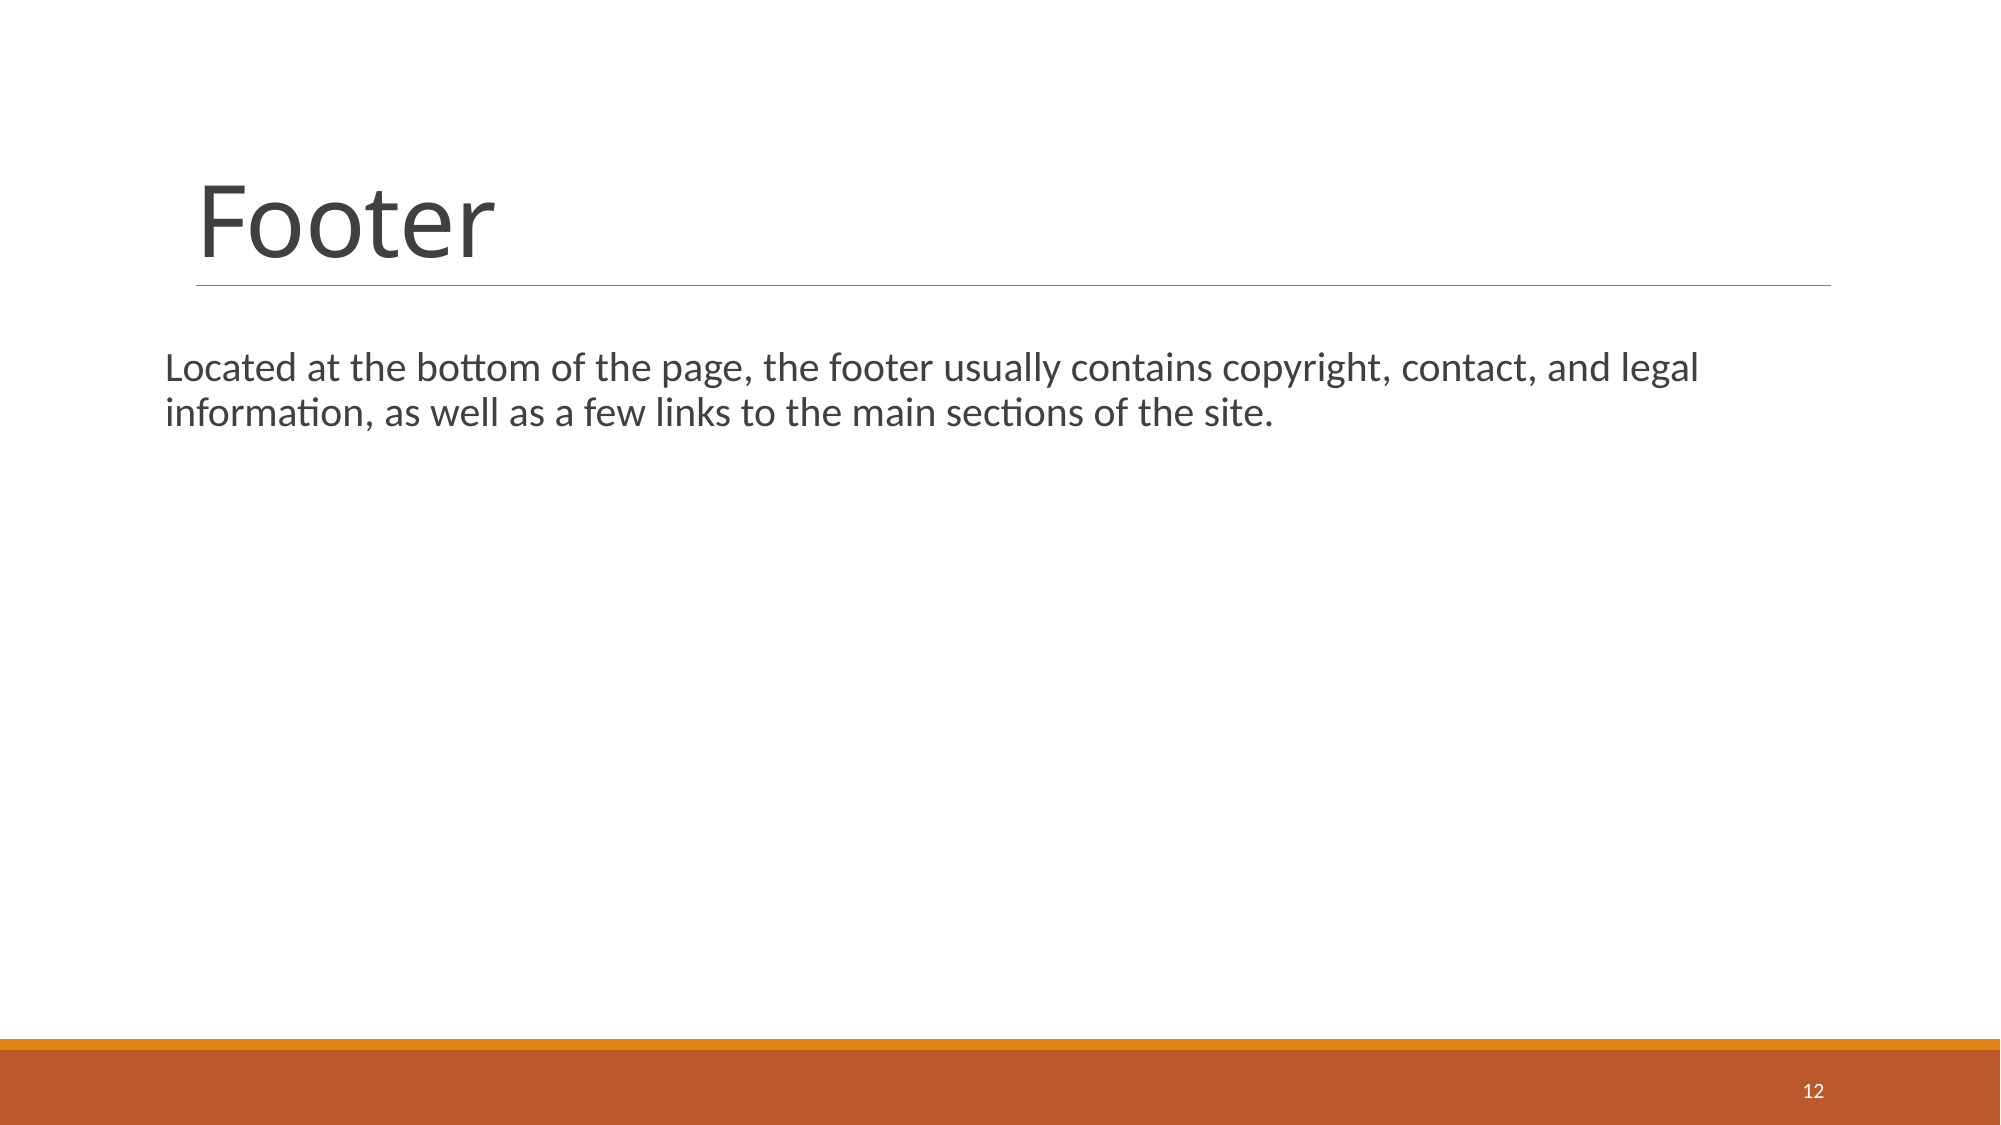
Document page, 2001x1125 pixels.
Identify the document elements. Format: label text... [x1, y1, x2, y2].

title Footer [180, 47, 1830, 285]
slide_number 12 [1624, 1059, 1840, 1120]
list Located at the bottom of the page, the footer usually contains copyright, contact, and legal information, as well as a few links to the main sections of the site. [150, 337, 1850, 1013]
